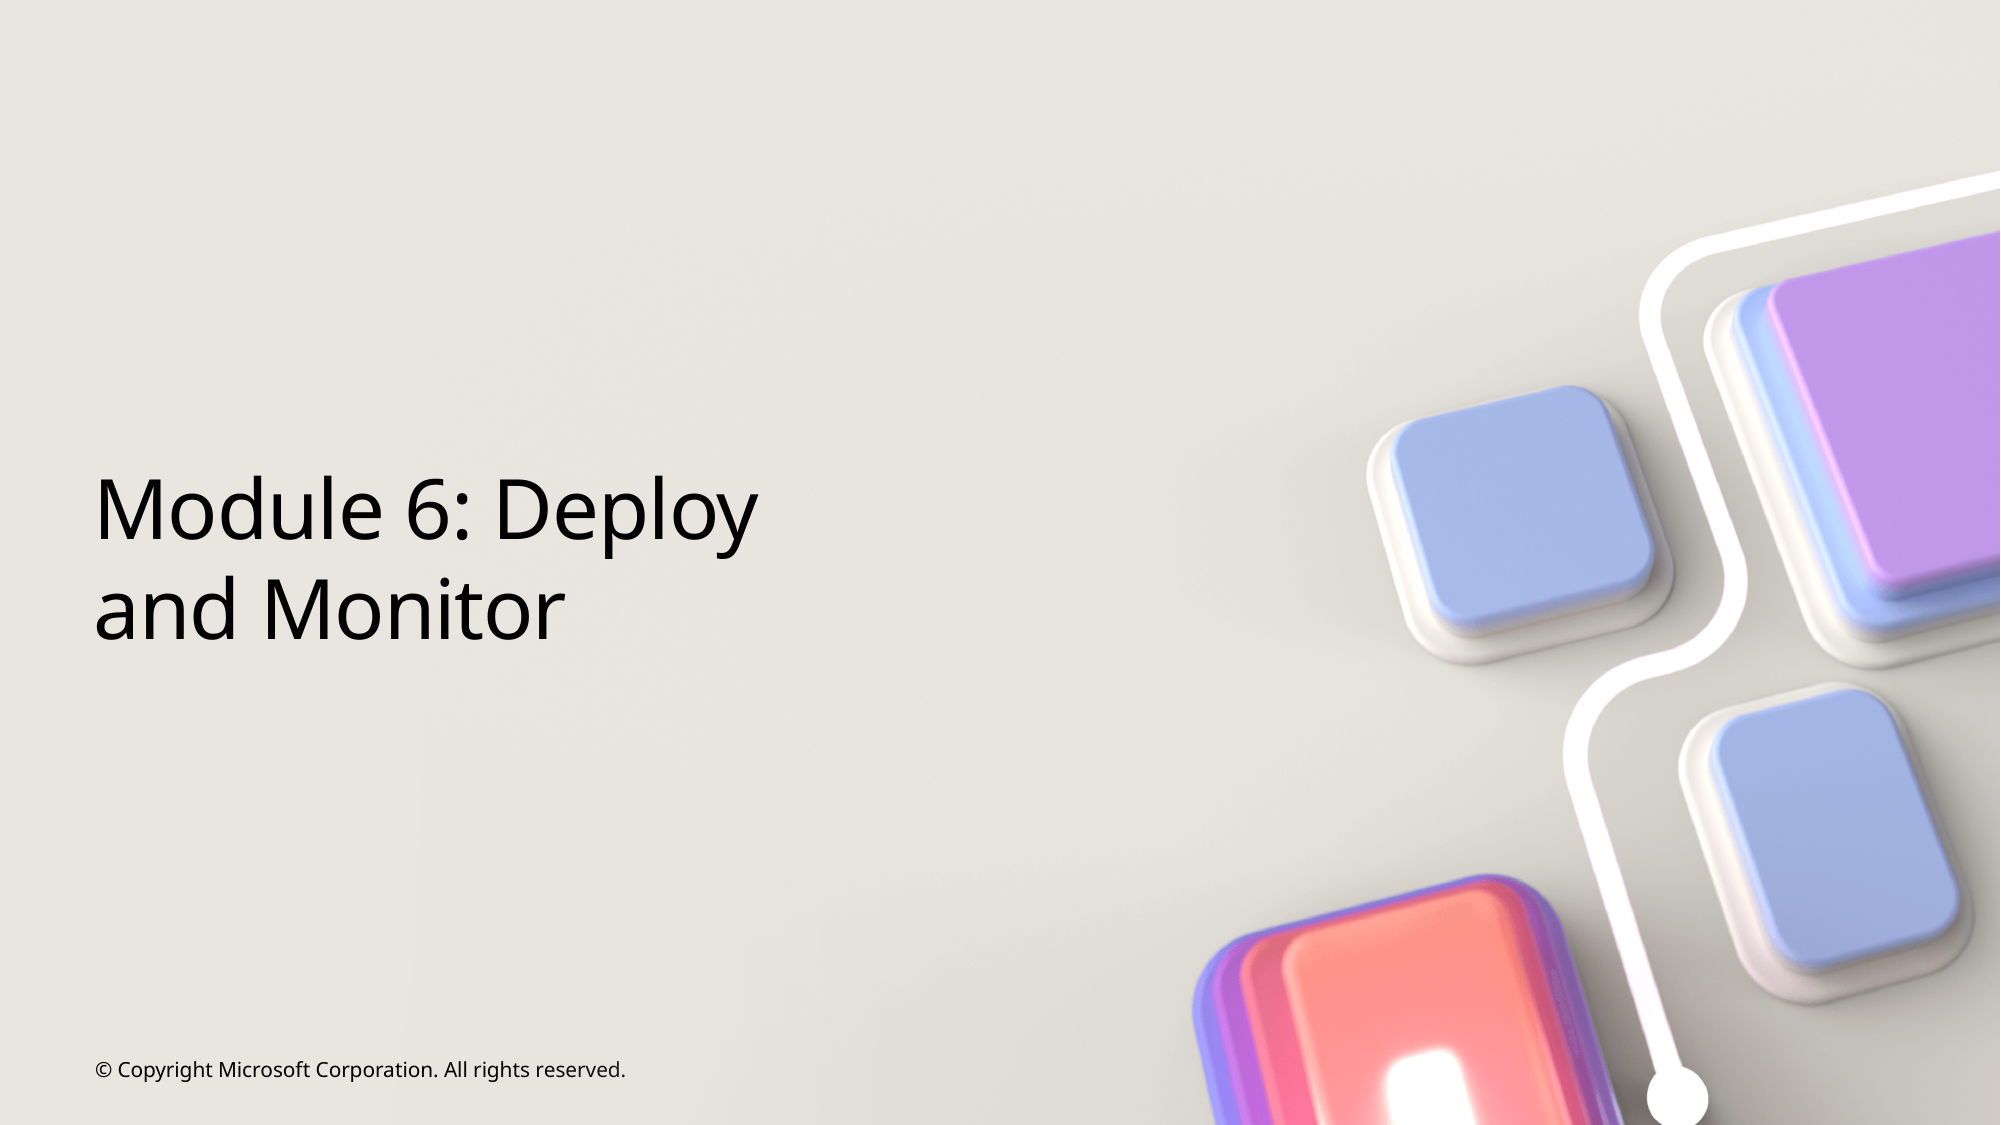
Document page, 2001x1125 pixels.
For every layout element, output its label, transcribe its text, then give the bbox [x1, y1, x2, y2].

title Module 6: Deploy and Monitor [93, 454, 869, 657]
picture [396, 0, 2000, 1125]
